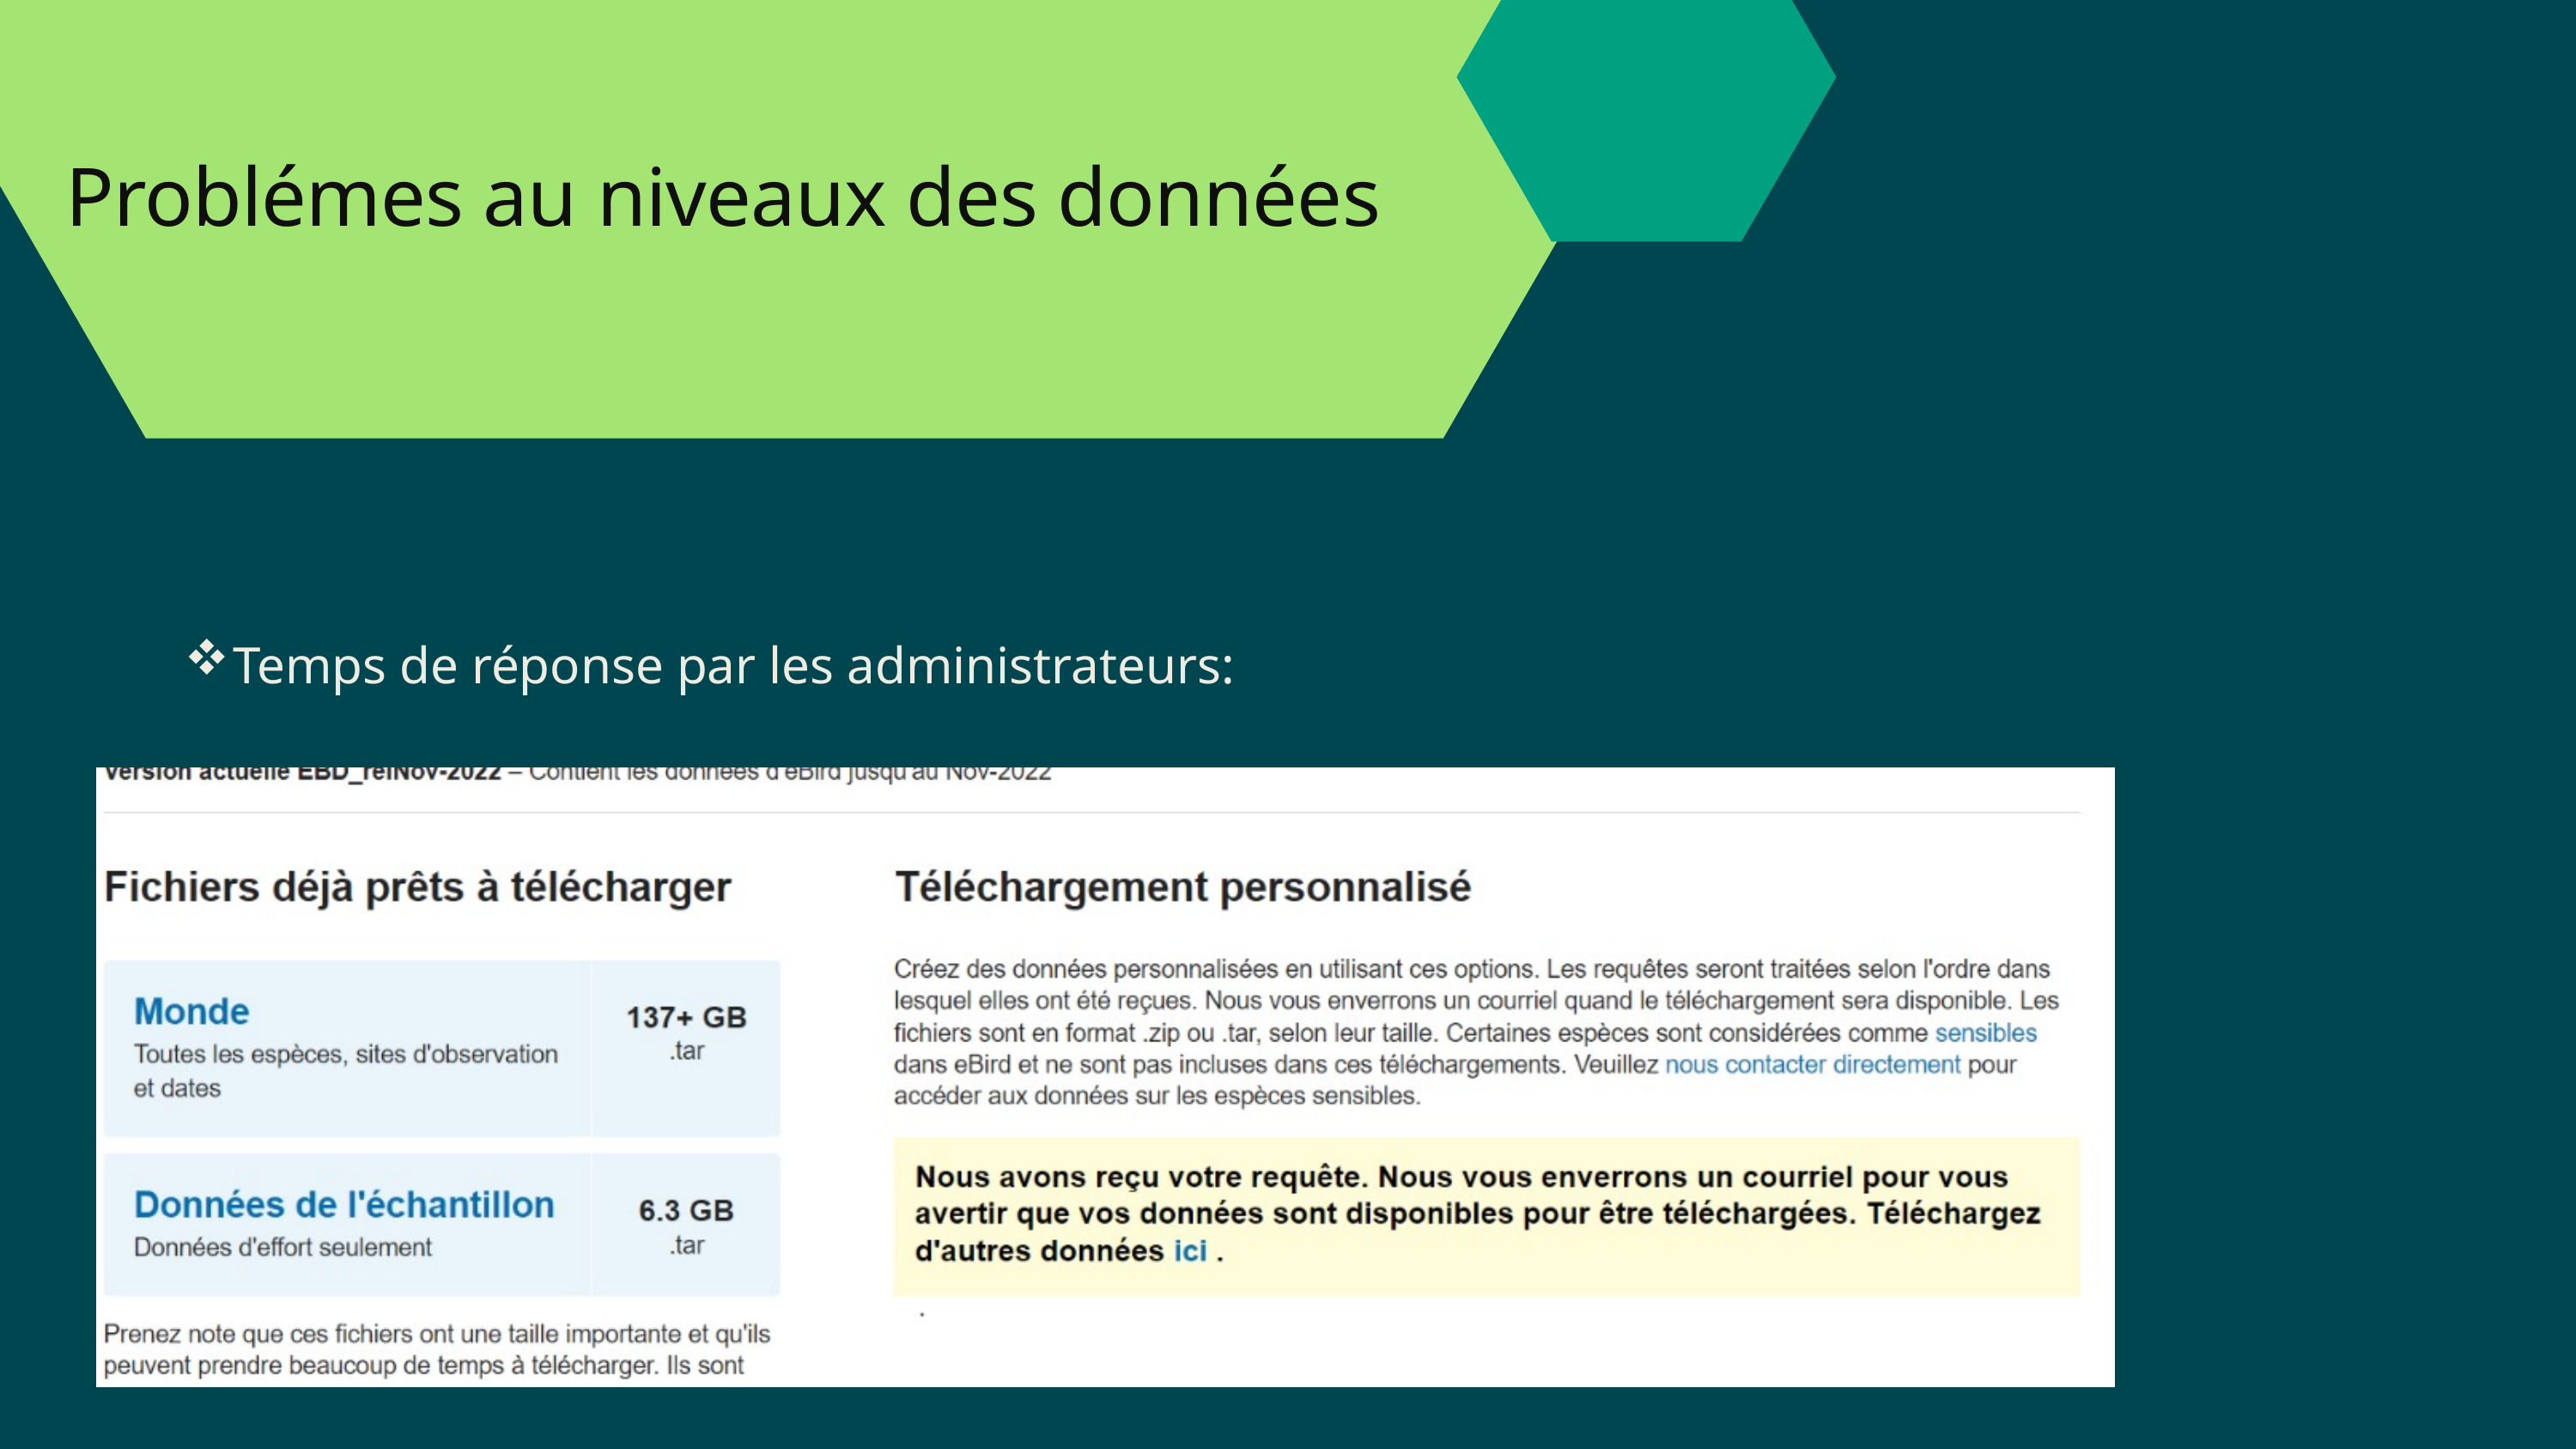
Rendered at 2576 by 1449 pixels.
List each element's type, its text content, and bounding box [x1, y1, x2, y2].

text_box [0, 0, 1697, 439]
picture [96, 767, 2115, 1388]
text_box Temps de réponse par les administrateurs: [172, 627, 2161, 700]
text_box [1456, 0, 1837, 242]
